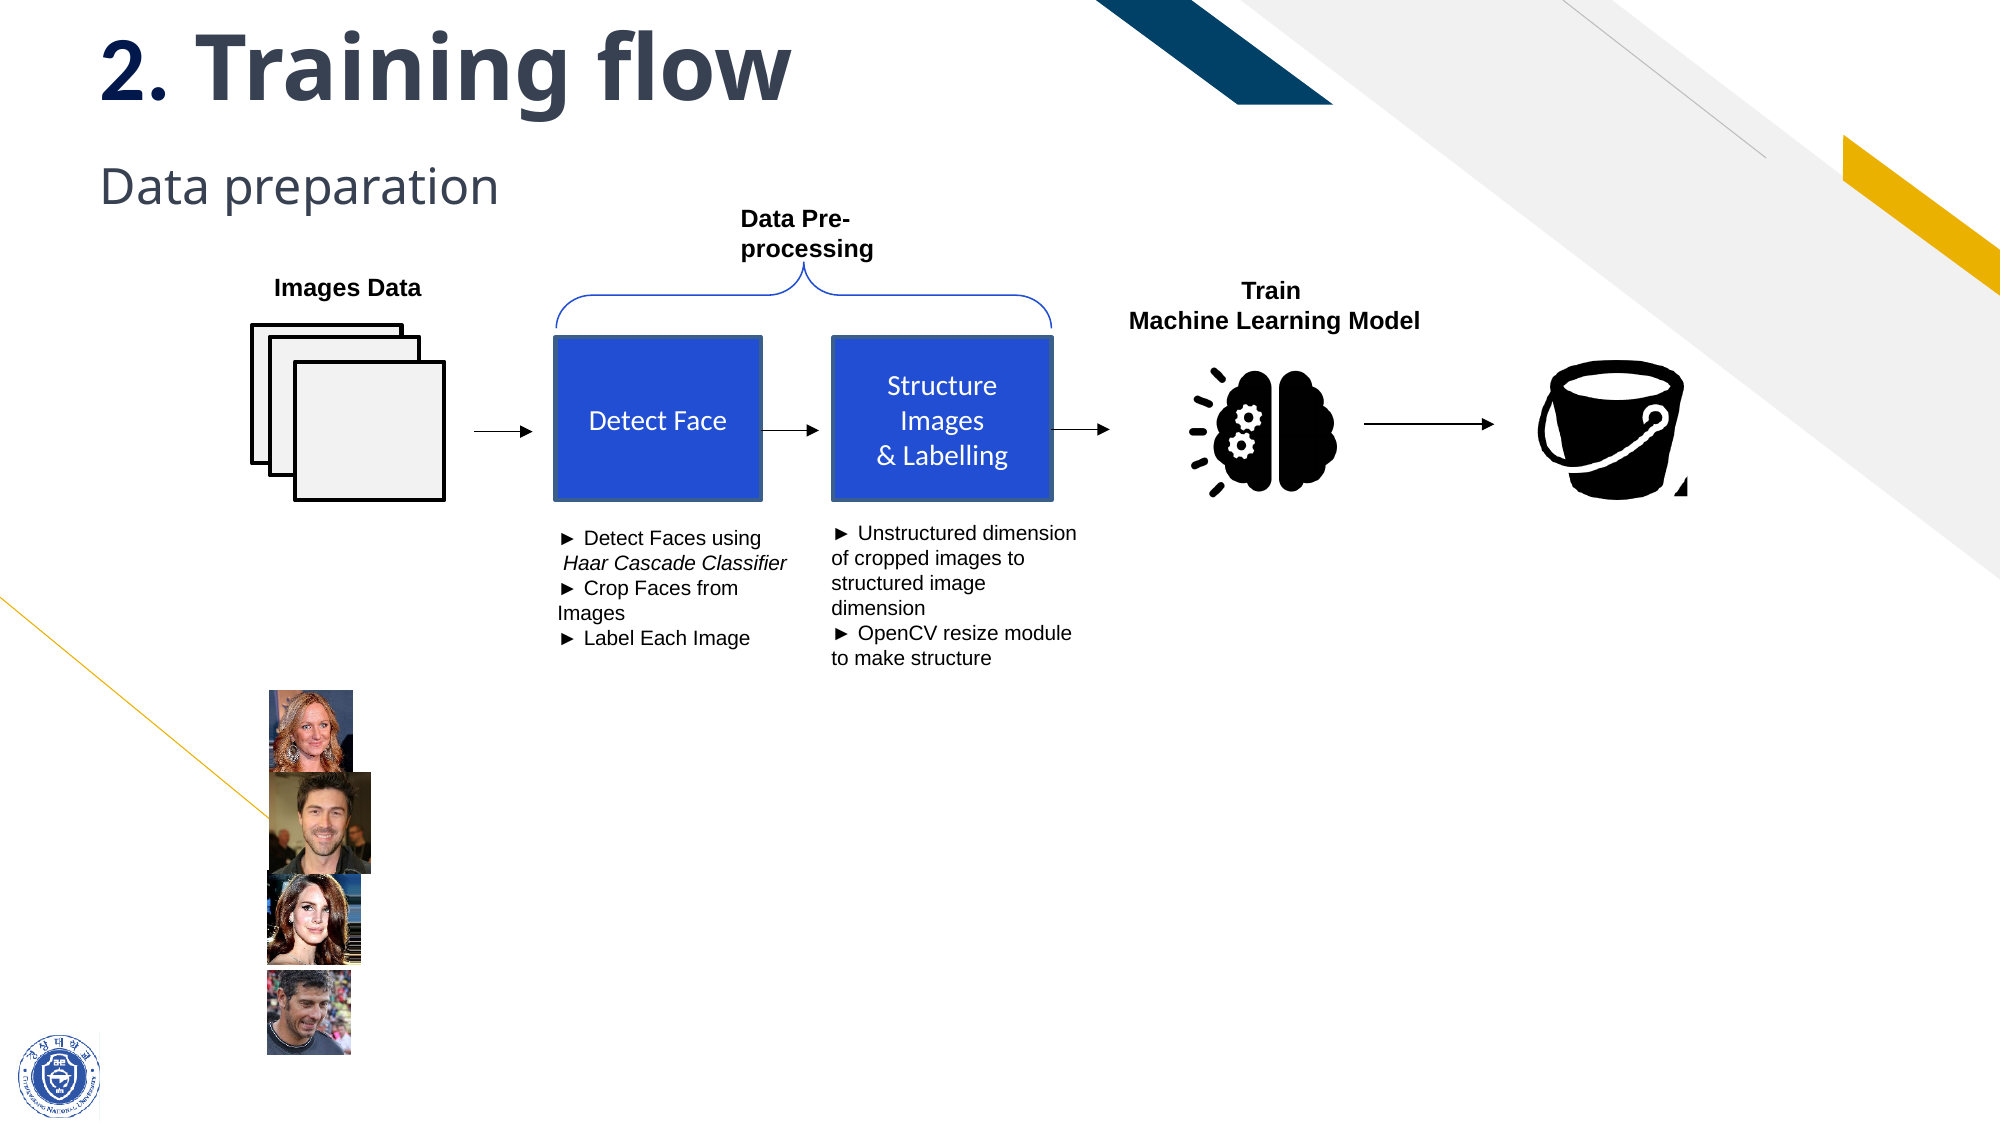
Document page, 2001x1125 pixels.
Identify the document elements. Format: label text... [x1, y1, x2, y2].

title 2. Training flow [99, 8, 2000, 120]
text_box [251, 195, 1688, 634]
list Data preparation [99, 154, 970, 215]
text_box ► Unstructured dimension of cropped images to structured image dimension ► OpenCV resize module to make structure [816, 642, 1094, 677]
picture [16, 1032, 100, 1121]
picture [266, 970, 352, 1055]
picture [266, 690, 371, 965]
